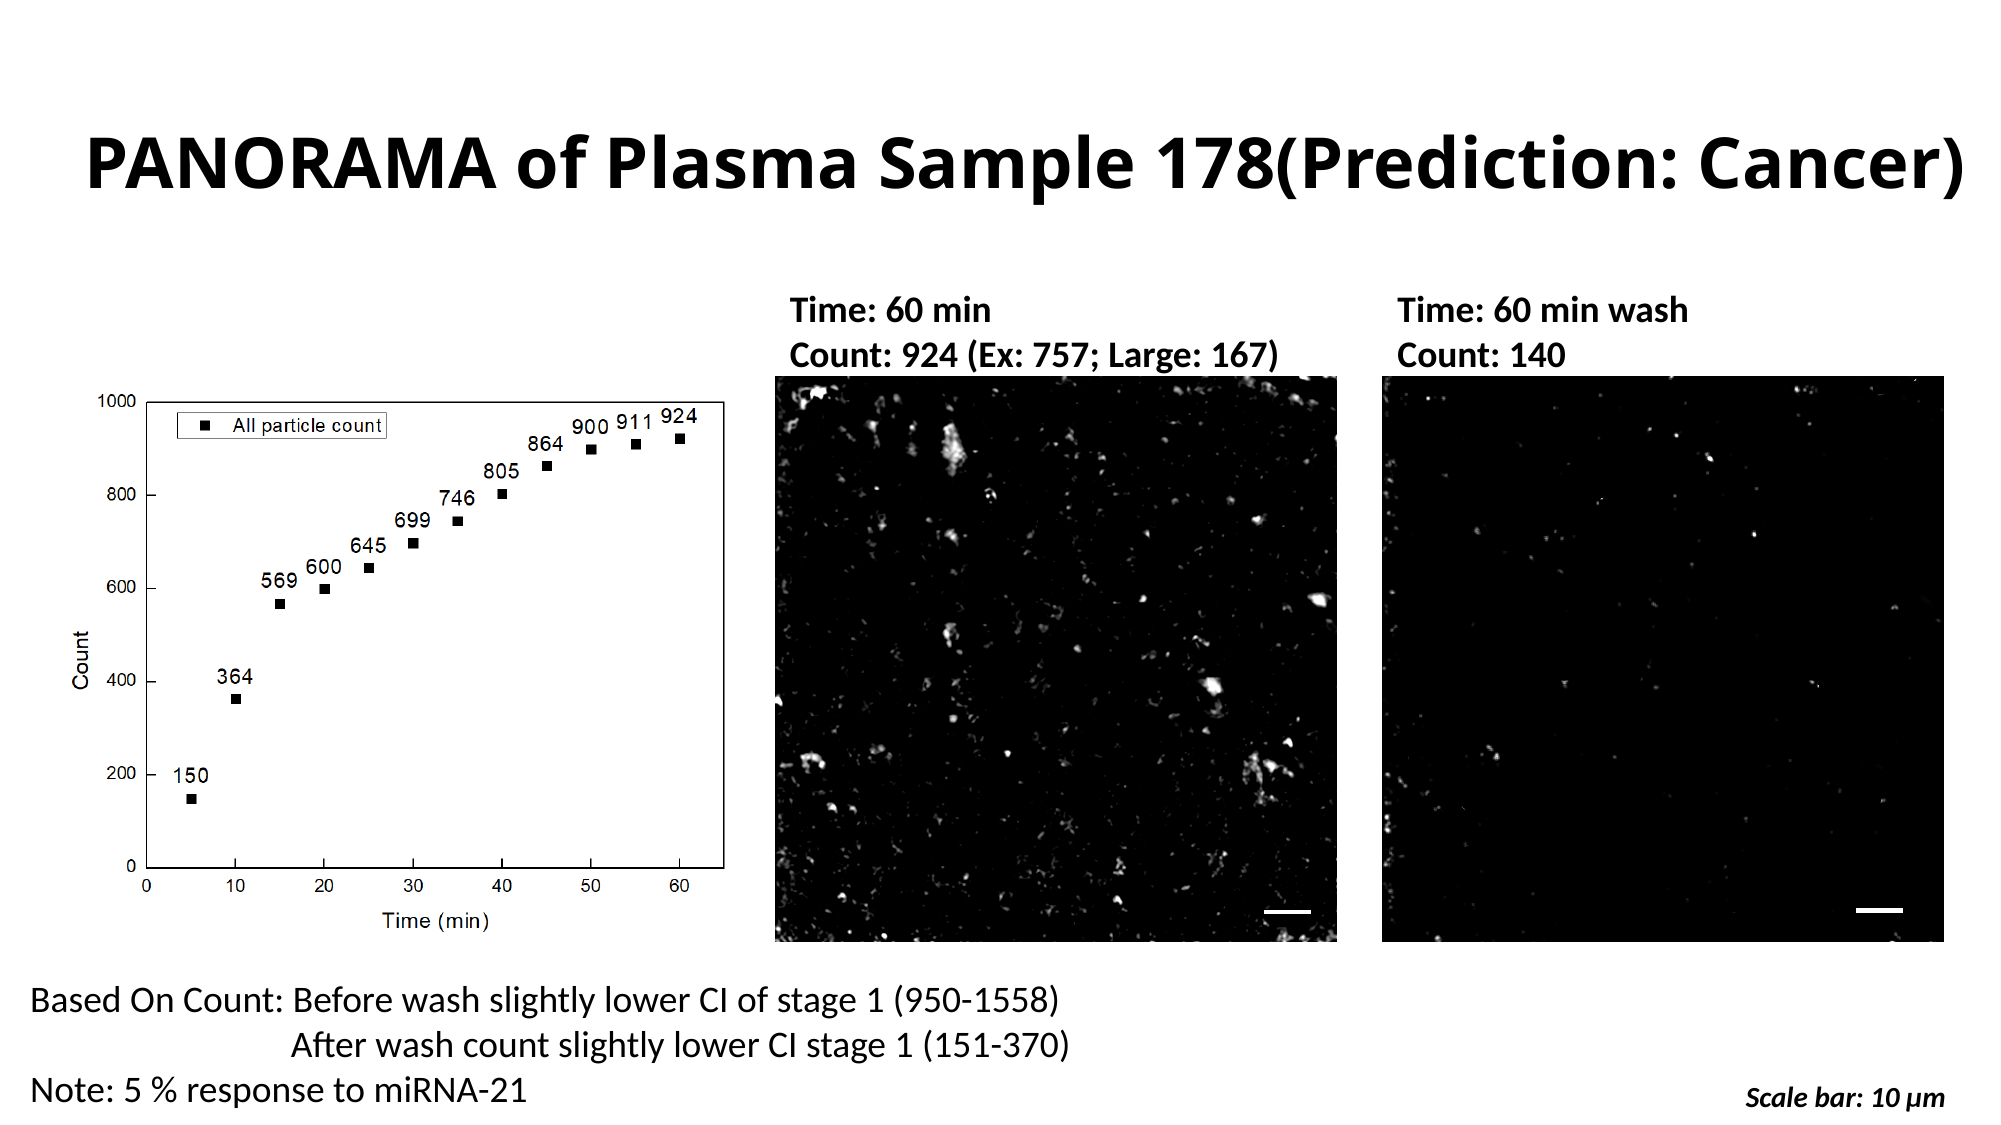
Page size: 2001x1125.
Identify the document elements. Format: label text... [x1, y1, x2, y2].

text_box Based On Count: Before wash slightly lower CI of stage 1 (950-1558) After wash count slightly lower CI stage 1 (151-370) Note: 5 % response to miRNA-21 [15, 967, 1833, 1125]
text_box Time: 60 min Count: 924 (Ex: 757; Large: 167) [775, 277, 1348, 383]
picture [56, 376, 749, 937]
picture [1382, 376, 1944, 942]
text_box PANORAMA of Plasma Sample 178(Prediction: Cancer) [70, 82, 2000, 249]
text_box Scale bar: 10 µm [1833, 1070, 2000, 1121]
text_box Time: 60 min wash Count: 140 [1382, 277, 1884, 376]
picture [775, 376, 1337, 942]
